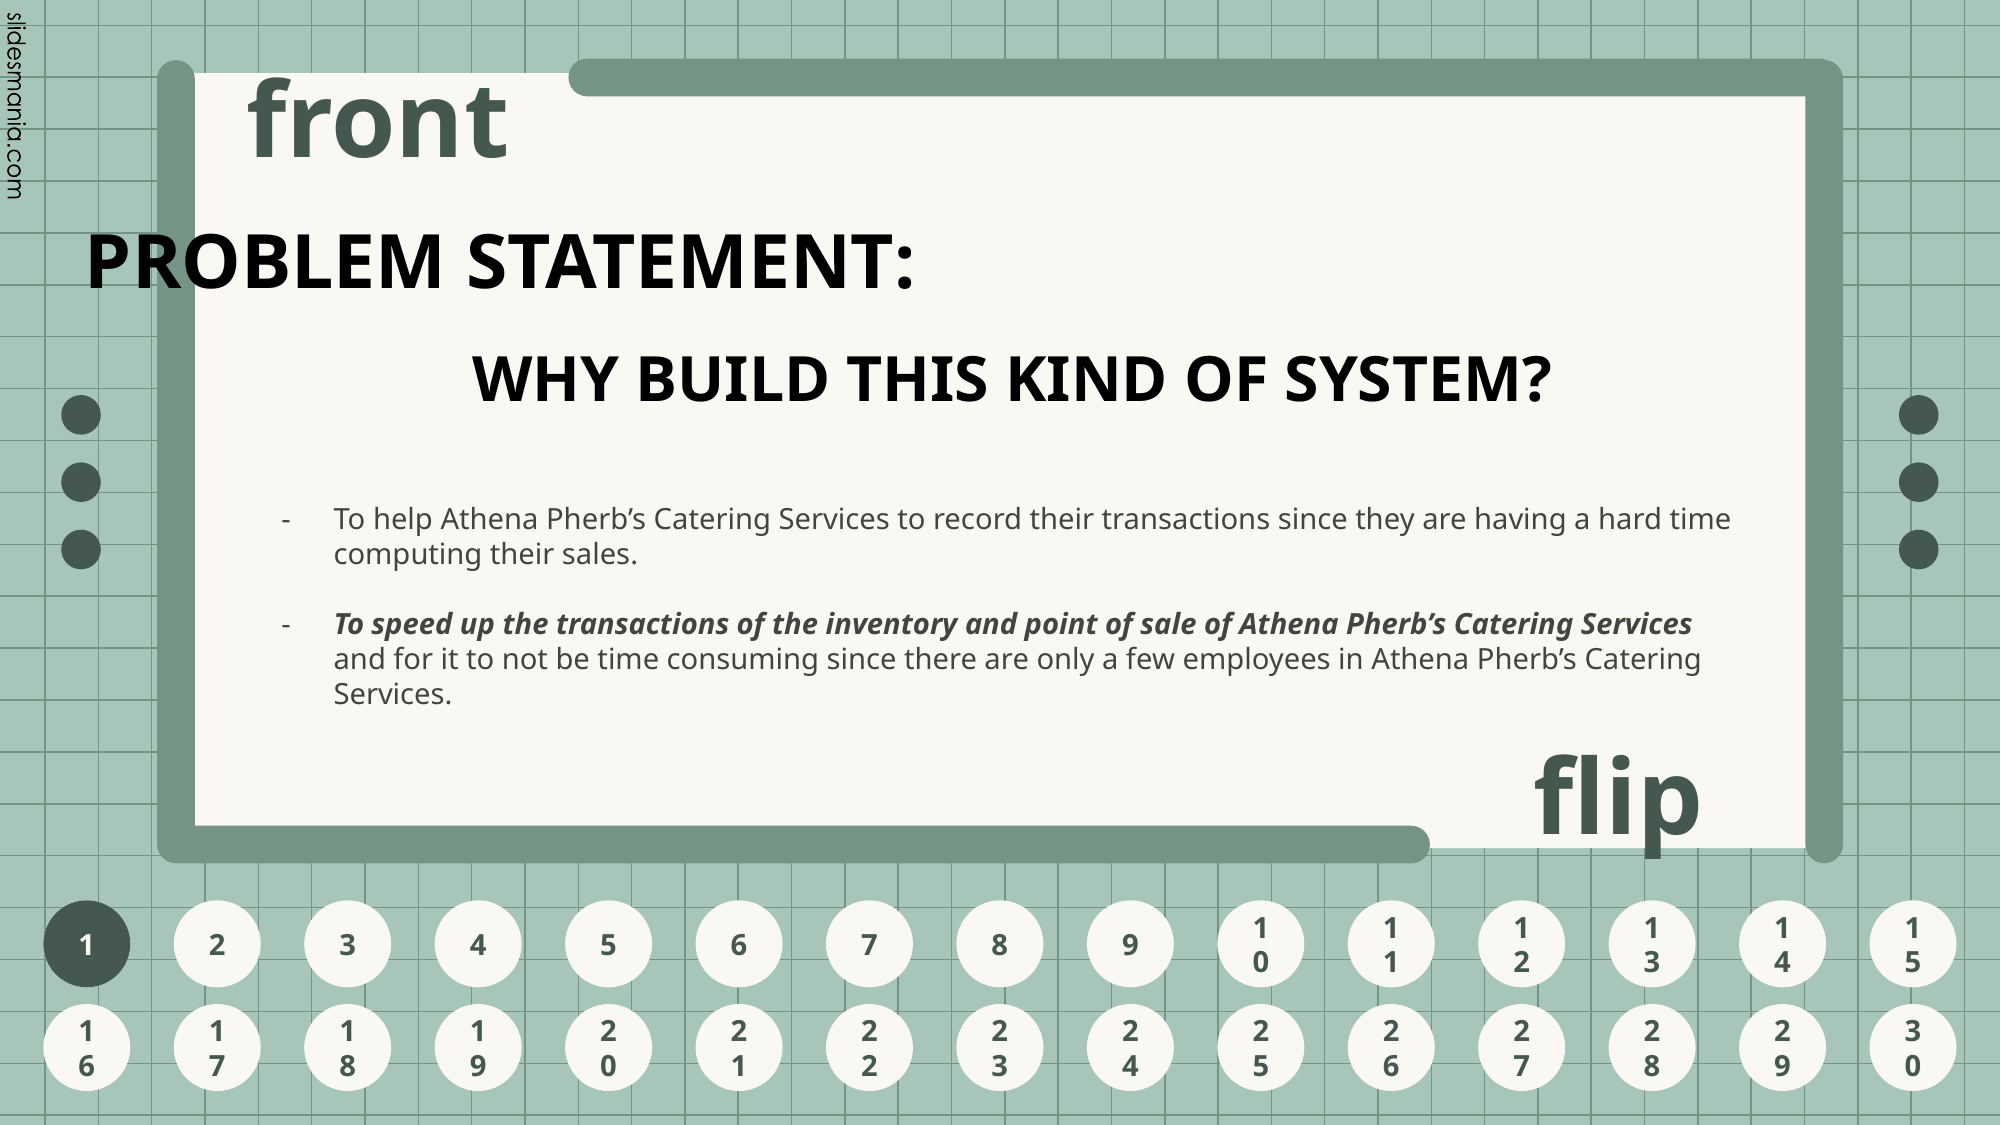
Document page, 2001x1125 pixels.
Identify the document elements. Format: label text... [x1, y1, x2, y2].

list To help Athena Pherb’s Catering Services to record their transactions since they are having a hard time computing their sales. To speed up the transactions of the inventory and point of sale of Athena Pherb’s Catering Services and for it to not be time consuming since there are only a few employees in Athena Pherb’s Catering Services. [238, 342, 1762, 869]
title PROBLEM STATEMENT: [0, 193, 1263, 320]
text_box 1 [43, 900, 131, 988]
title WHY BUILD THIS KIND OF SYSTEM? [251, 319, 1775, 445]
text_box [1433, 754, 1804, 869]
